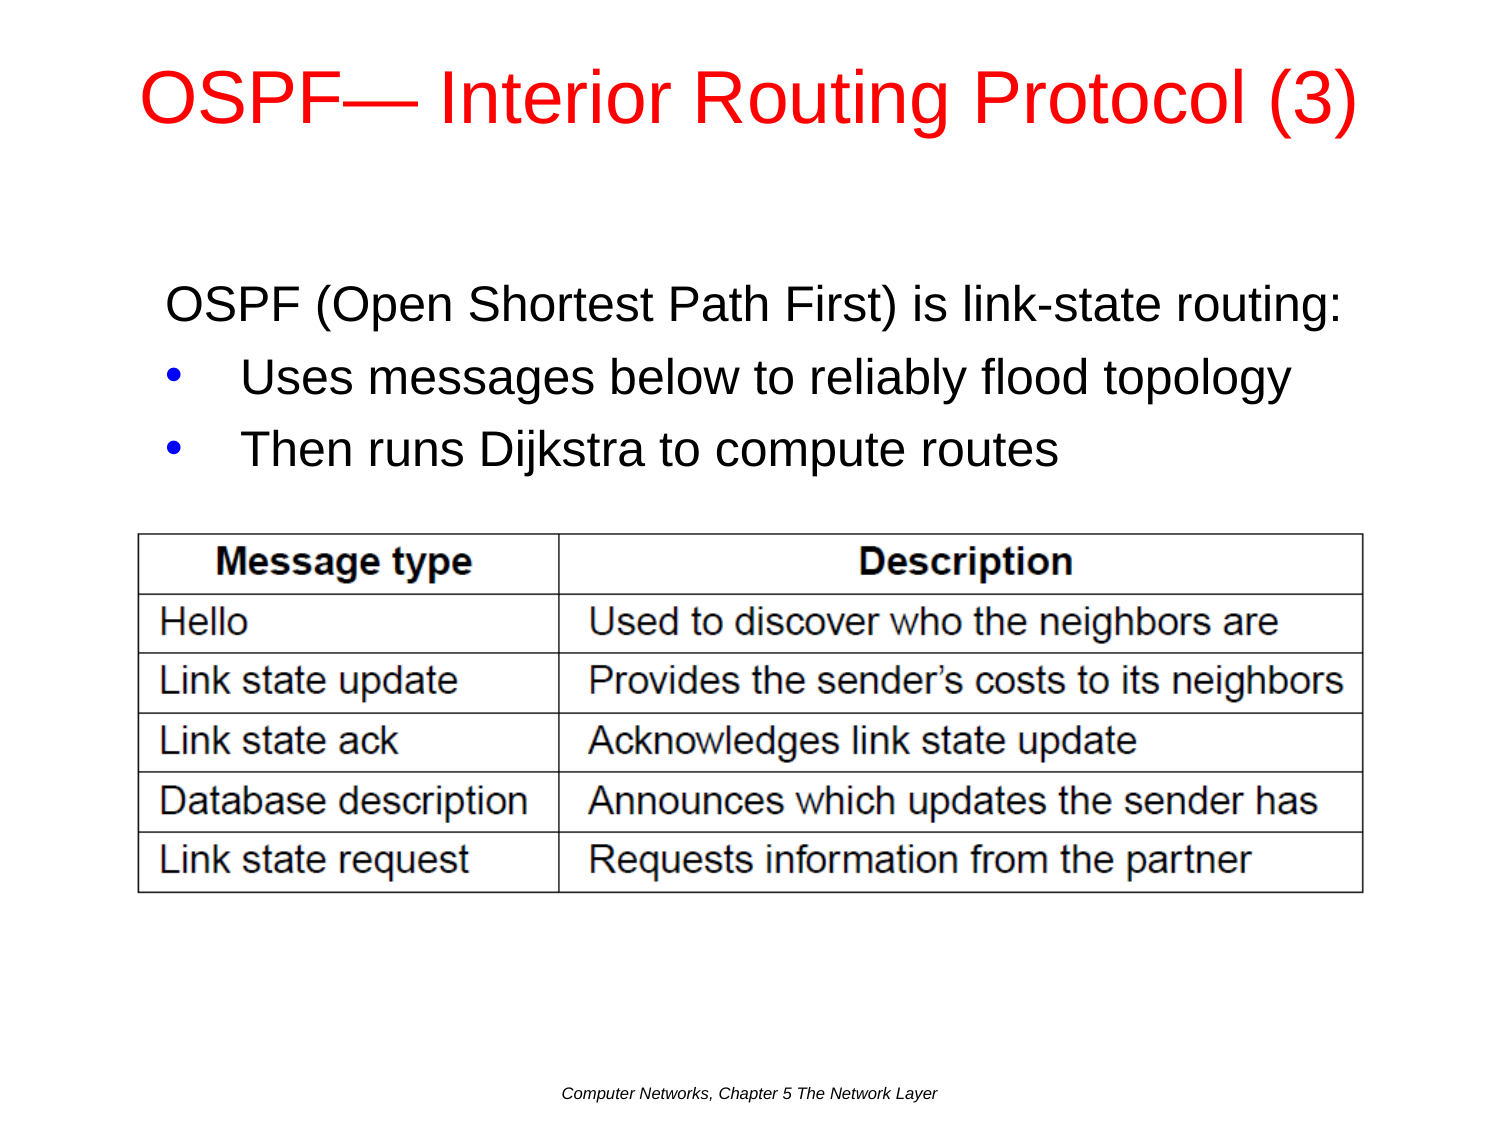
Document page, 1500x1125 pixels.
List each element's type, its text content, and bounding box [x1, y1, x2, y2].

list OSPF (Open Shortest Path First) is link-state routing: Uses messages below to reliably flood topology Then runs Dijkstra to compute routes [150, 264, 1428, 1019]
footer Computer Networks, Chapter 5 The Network Layer [0, 1074, 1500, 1125]
title OSPF— Interior Routing Protocol (3) [0, 0, 1500, 188]
picture [125, 522, 1379, 909]
